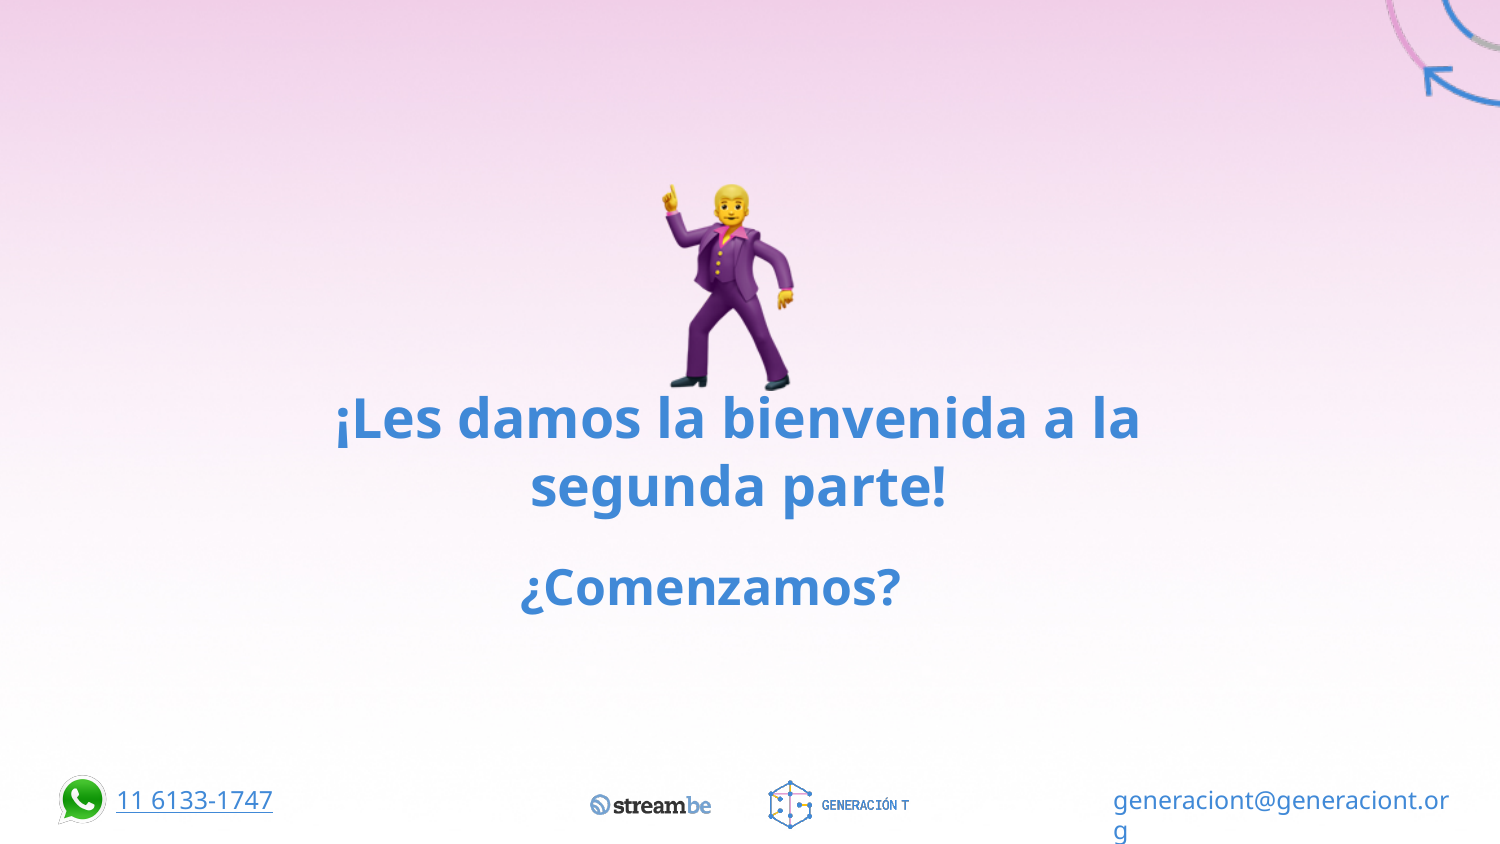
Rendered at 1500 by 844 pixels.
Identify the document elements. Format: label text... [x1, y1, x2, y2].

text_box ¿Comenzamos? [335, 548, 1086, 694]
picture [0, 0, 1500, 844]
title ¡Les damos la bienvenida a la segunda parte! [215, 376, 1264, 526]
text_box generaciont@generaciont.org [1101, 773, 1473, 844]
text_box 11 6133-1747 [109, 773, 476, 830]
